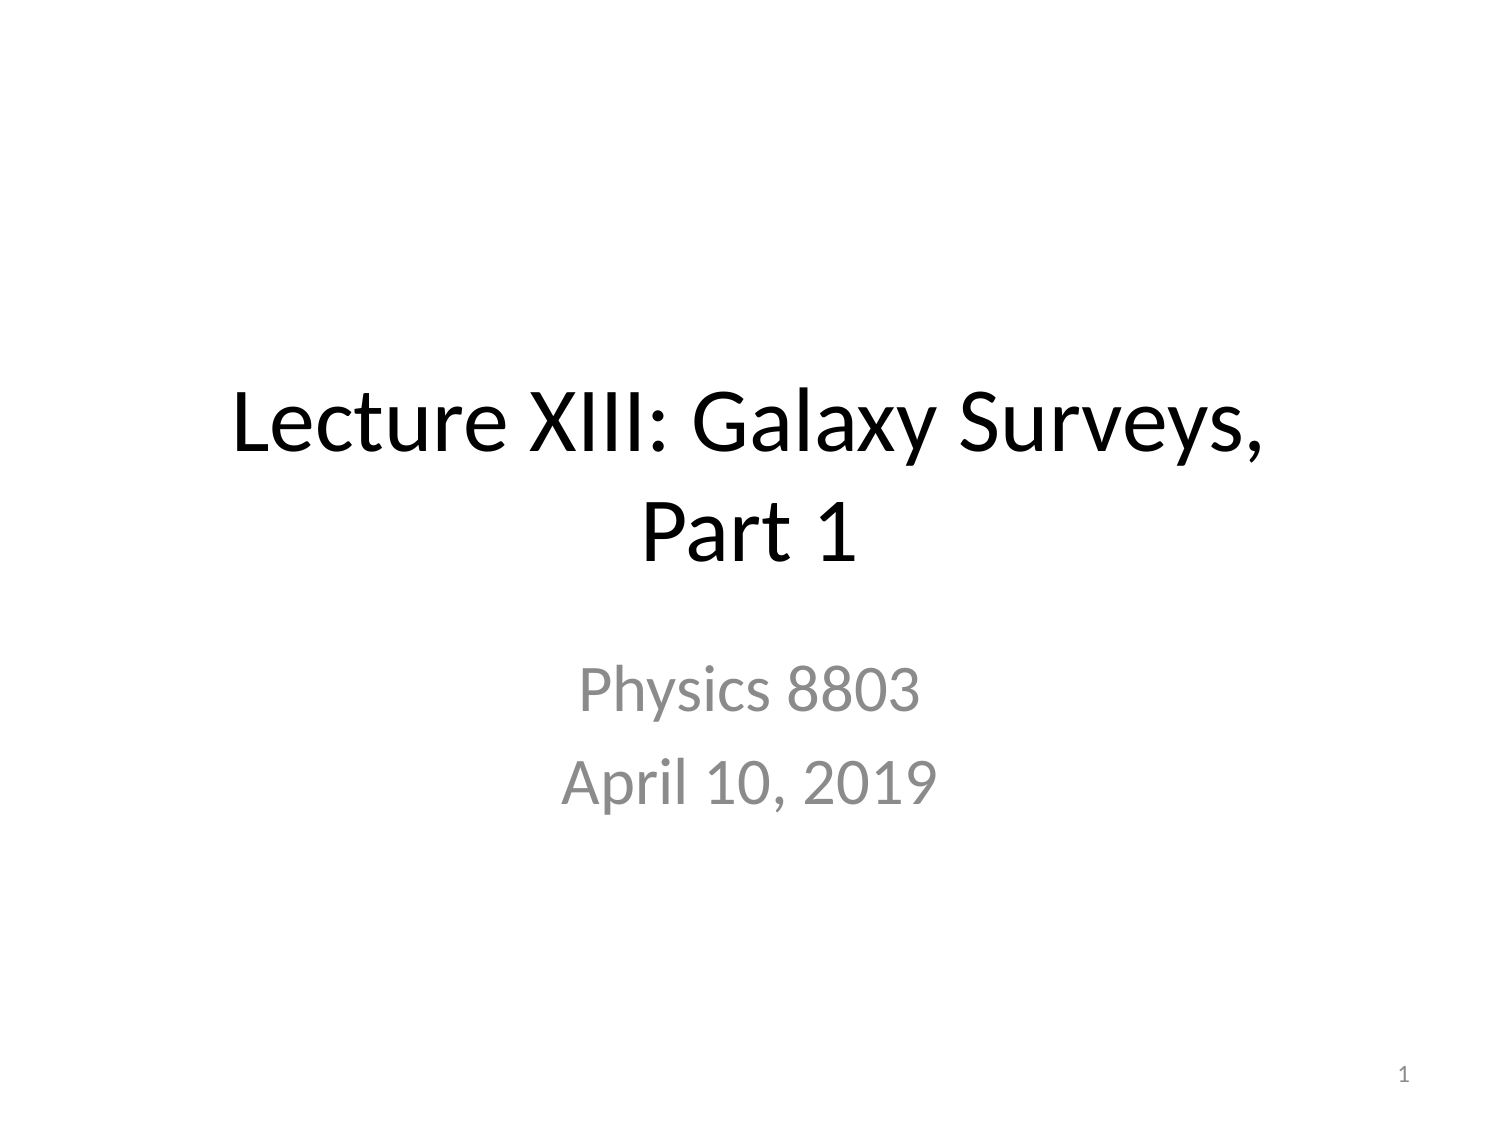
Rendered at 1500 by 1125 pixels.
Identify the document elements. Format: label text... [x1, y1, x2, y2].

subtitle Physics 8803 April 10, 2019 [225, 637, 1275, 925]
title Lecture XIII: Galaxy Surveys, Part 1 [112, 349, 1388, 591]
slide_number 1 [1074, 1042, 1425, 1103]
